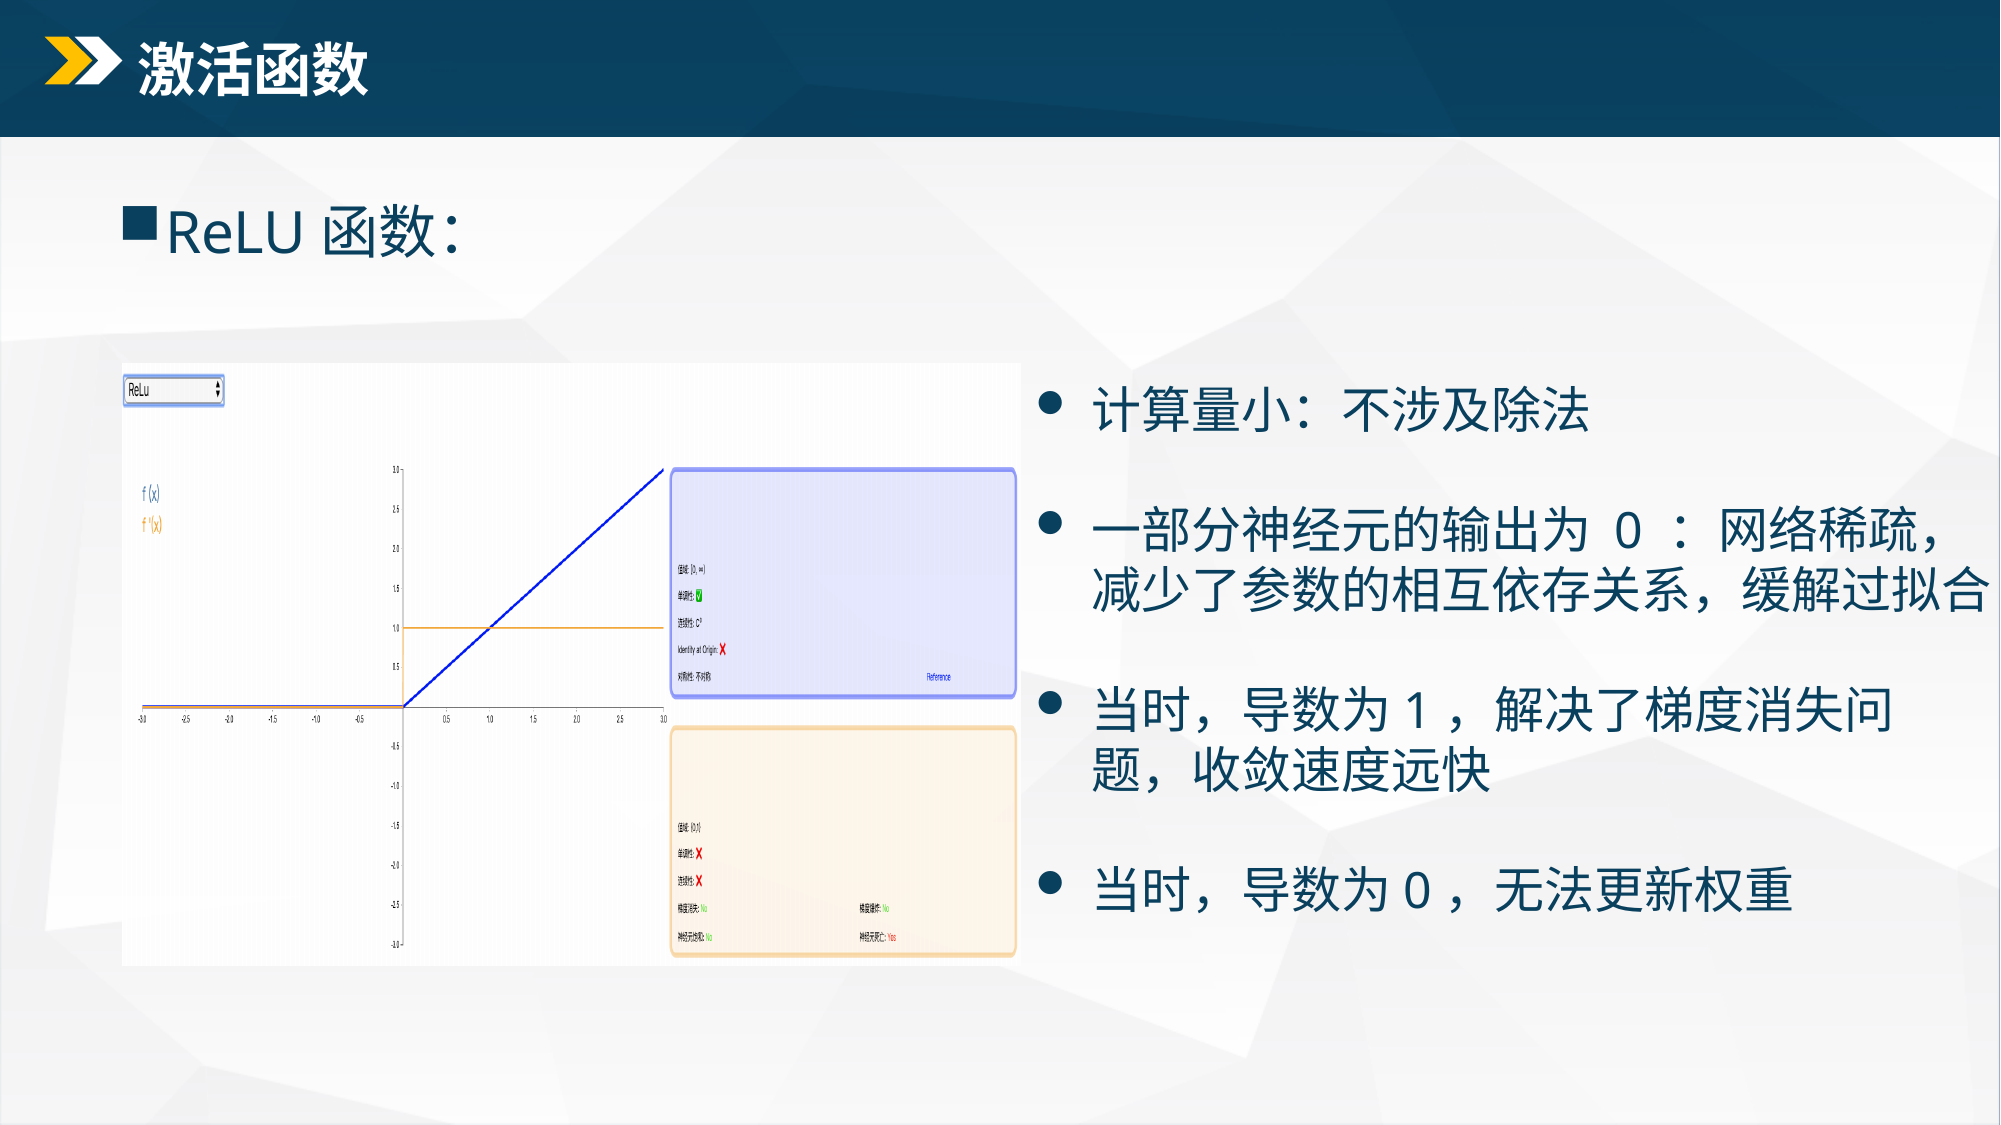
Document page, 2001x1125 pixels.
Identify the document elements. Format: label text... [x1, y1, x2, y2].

picture [0, 0, 2000, 1125]
title 激活函数 [122, 33, 1755, 124]
